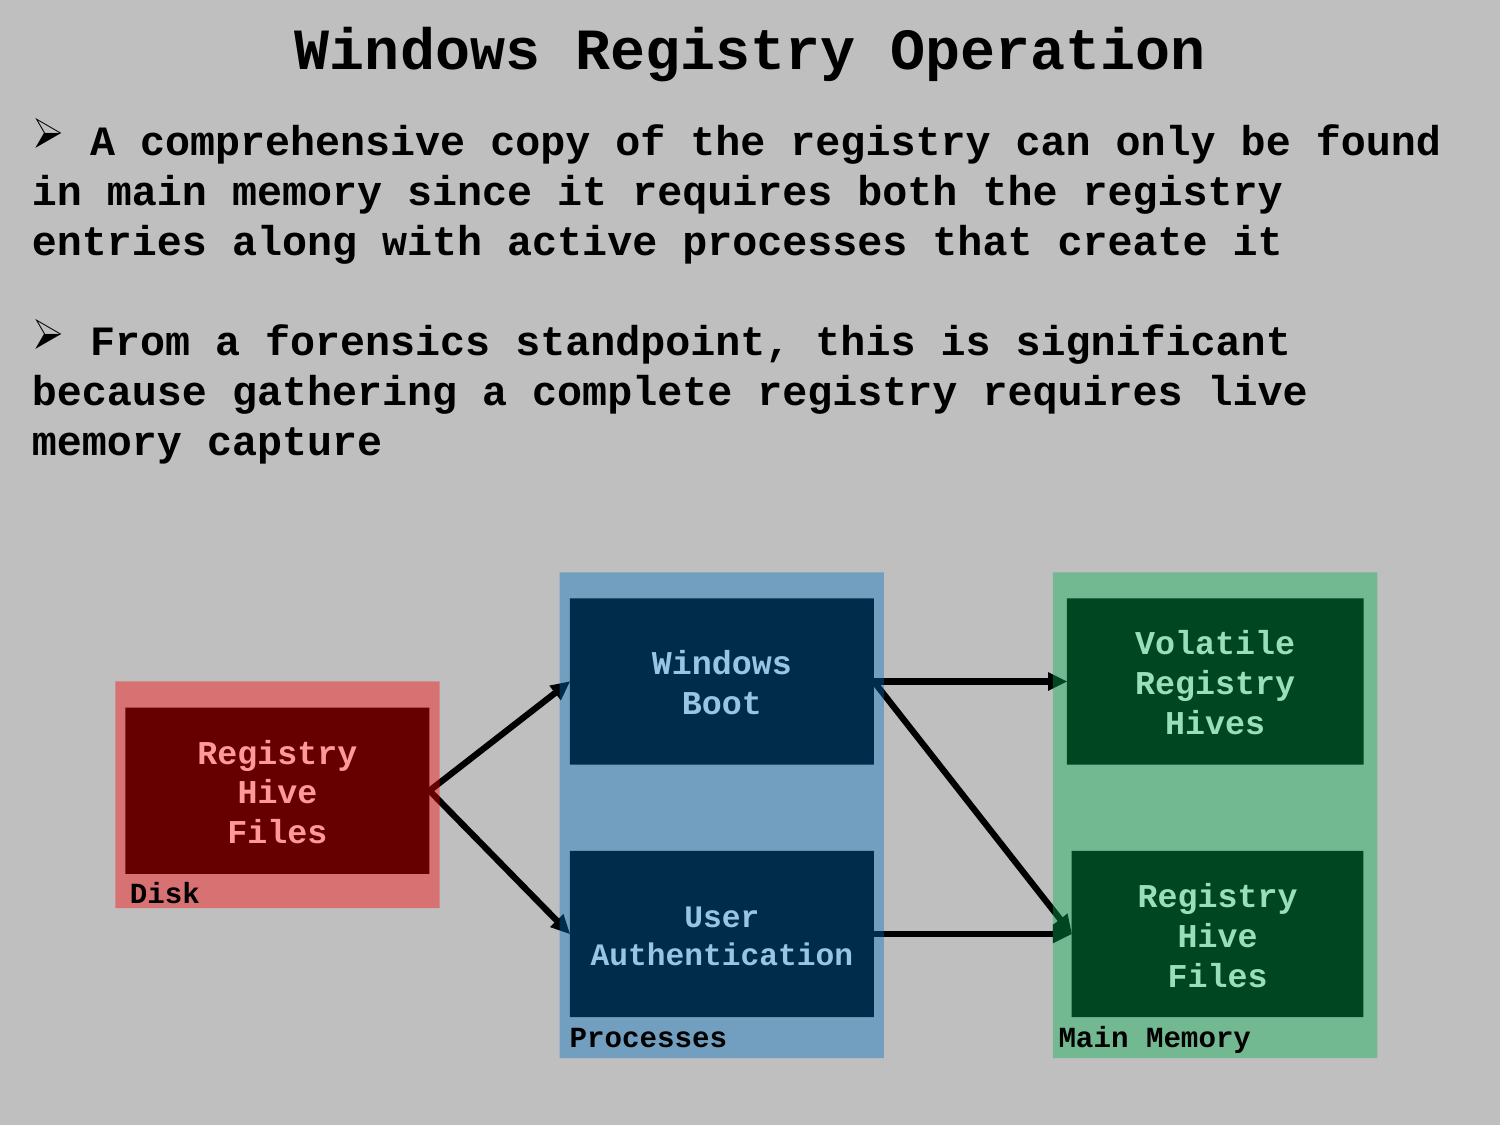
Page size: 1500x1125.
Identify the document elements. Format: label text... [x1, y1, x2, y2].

text_box Windows Registry Operation [82, 14, 1418, 78]
text_box Processes [554, 1010, 742, 1061]
text_box Main Memory [1043, 1010, 1266, 1061]
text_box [429, 681, 571, 790]
text_box [558, 570, 886, 1060]
text_box [113, 679, 430, 910]
text_box A comprehensive copy of the registry can only be found in main memory since it requires both the registry entries along with active processes that create it From a forensics standpoint, this is significant because gathering a complete registry requires live memory capture [17, 106, 1479, 470]
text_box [429, 790, 571, 935]
text_box [1051, 570, 1379, 1060]
text_box Disk [114, 866, 215, 917]
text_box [873, 681, 1072, 933]
